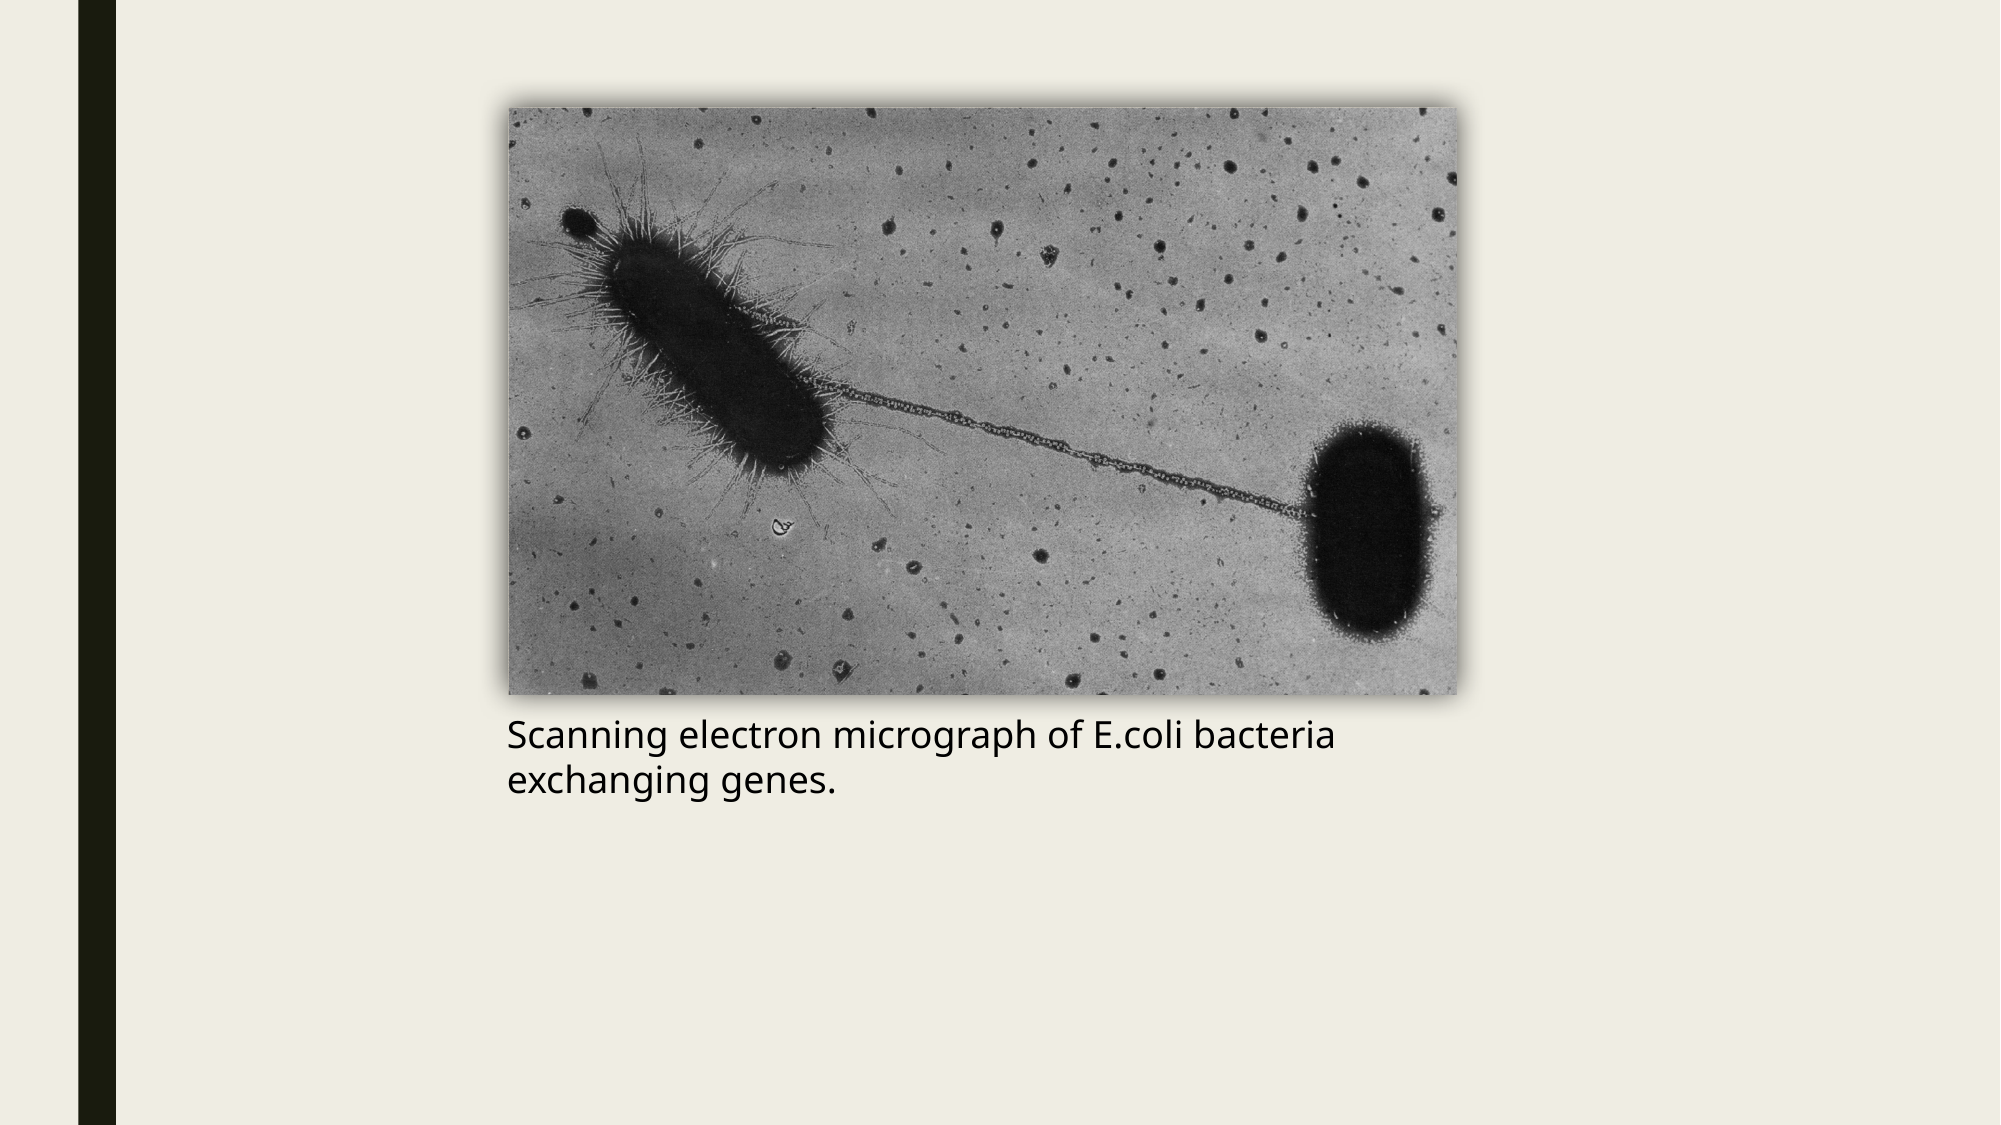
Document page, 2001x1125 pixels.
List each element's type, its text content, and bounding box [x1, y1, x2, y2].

text_box Scanning electron micrograph of E.coli bacteria exchanging genes. [492, 703, 1493, 809]
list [507, 107, 1457, 695]
